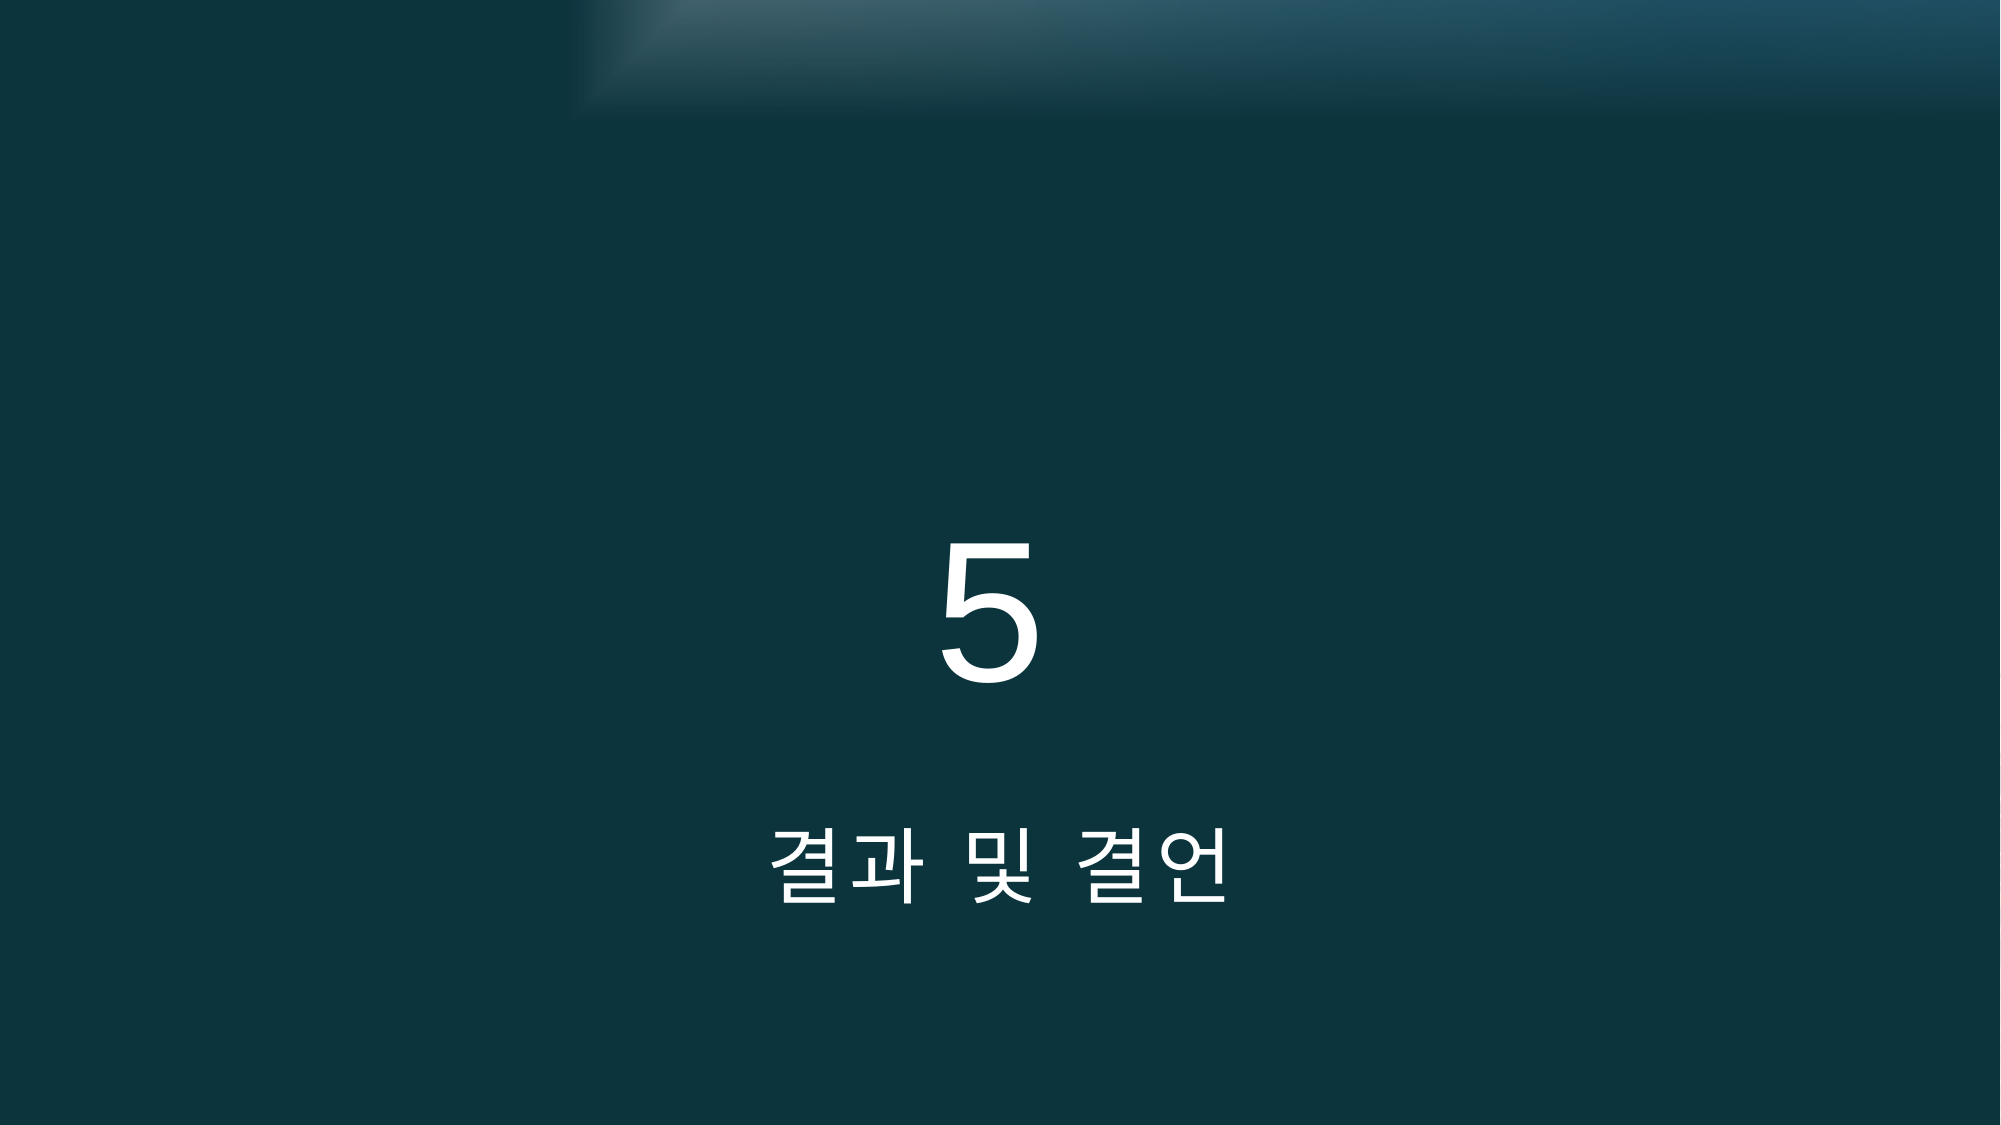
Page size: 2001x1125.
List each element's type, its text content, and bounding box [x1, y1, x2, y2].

text_box 5 [919, 474, 1061, 729]
text_box [0, 0, 2000, 602]
text_box 결과 및 결언 [0, 602, 2000, 1125]
